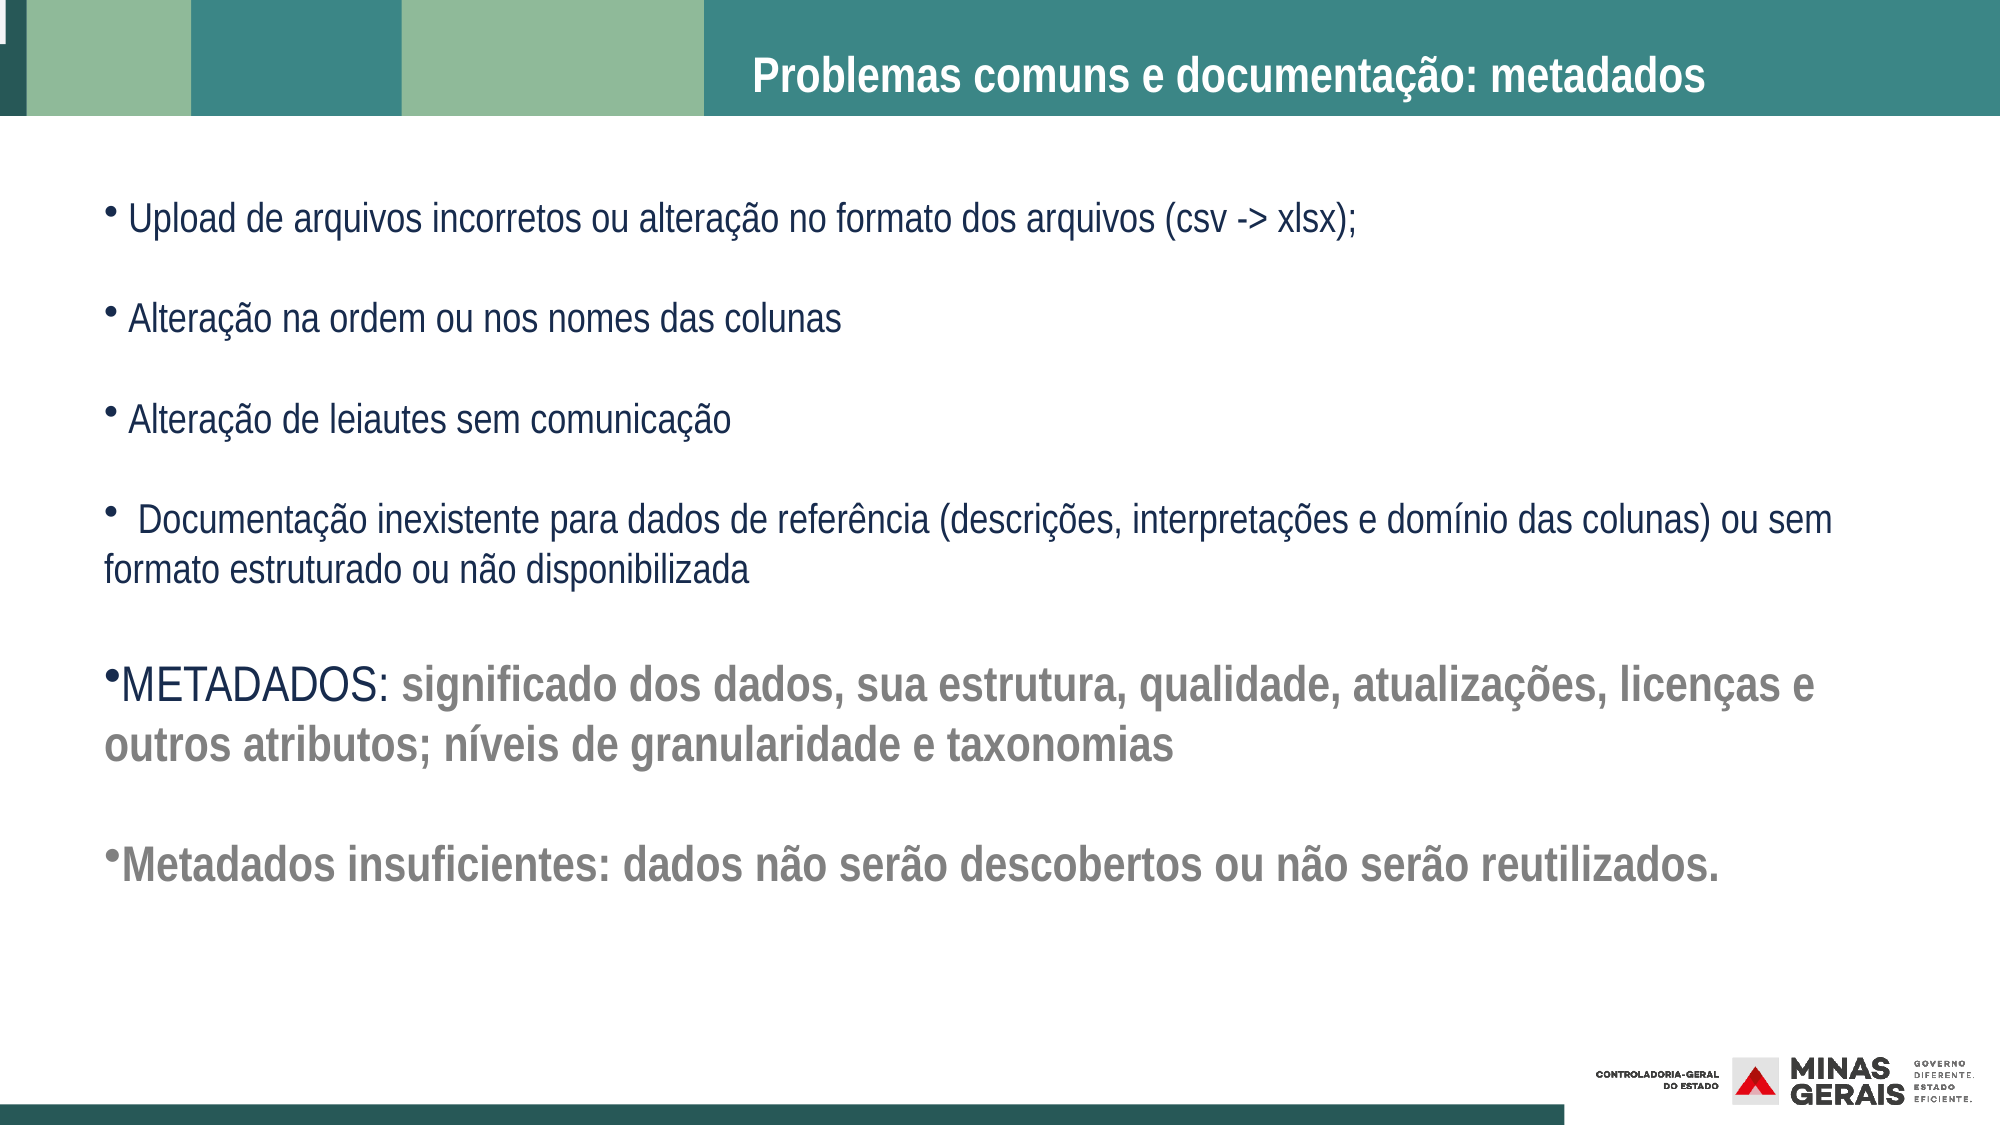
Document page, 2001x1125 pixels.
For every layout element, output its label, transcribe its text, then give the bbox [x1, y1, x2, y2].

title Problemas comuns e documentação: metadados [737, 21, 1979, 112]
text_box [0, 0, 6, 45]
list Upload de arquivos incorretos ou alteração no formato dos arquivos (csv -> xlsx); Alteração na ordem ou nos nomes das colunas Alteração de leiautes sem comunicação Documentação inexistente para dados de referência (descrições, interpretações e domínio das colunas) ou sem formato estruturado ou não disponibilizada METADADOS: significado dos dados, sua estrutura, qualidade, atualizações, licenças e outros atributos; níveis de granularidade e taxonomias Metadados insuficientes: dados não serão descobertos ou não serão reutilizados. [89, 183, 1908, 936]
picture [1596, 1057, 1974, 1105]
